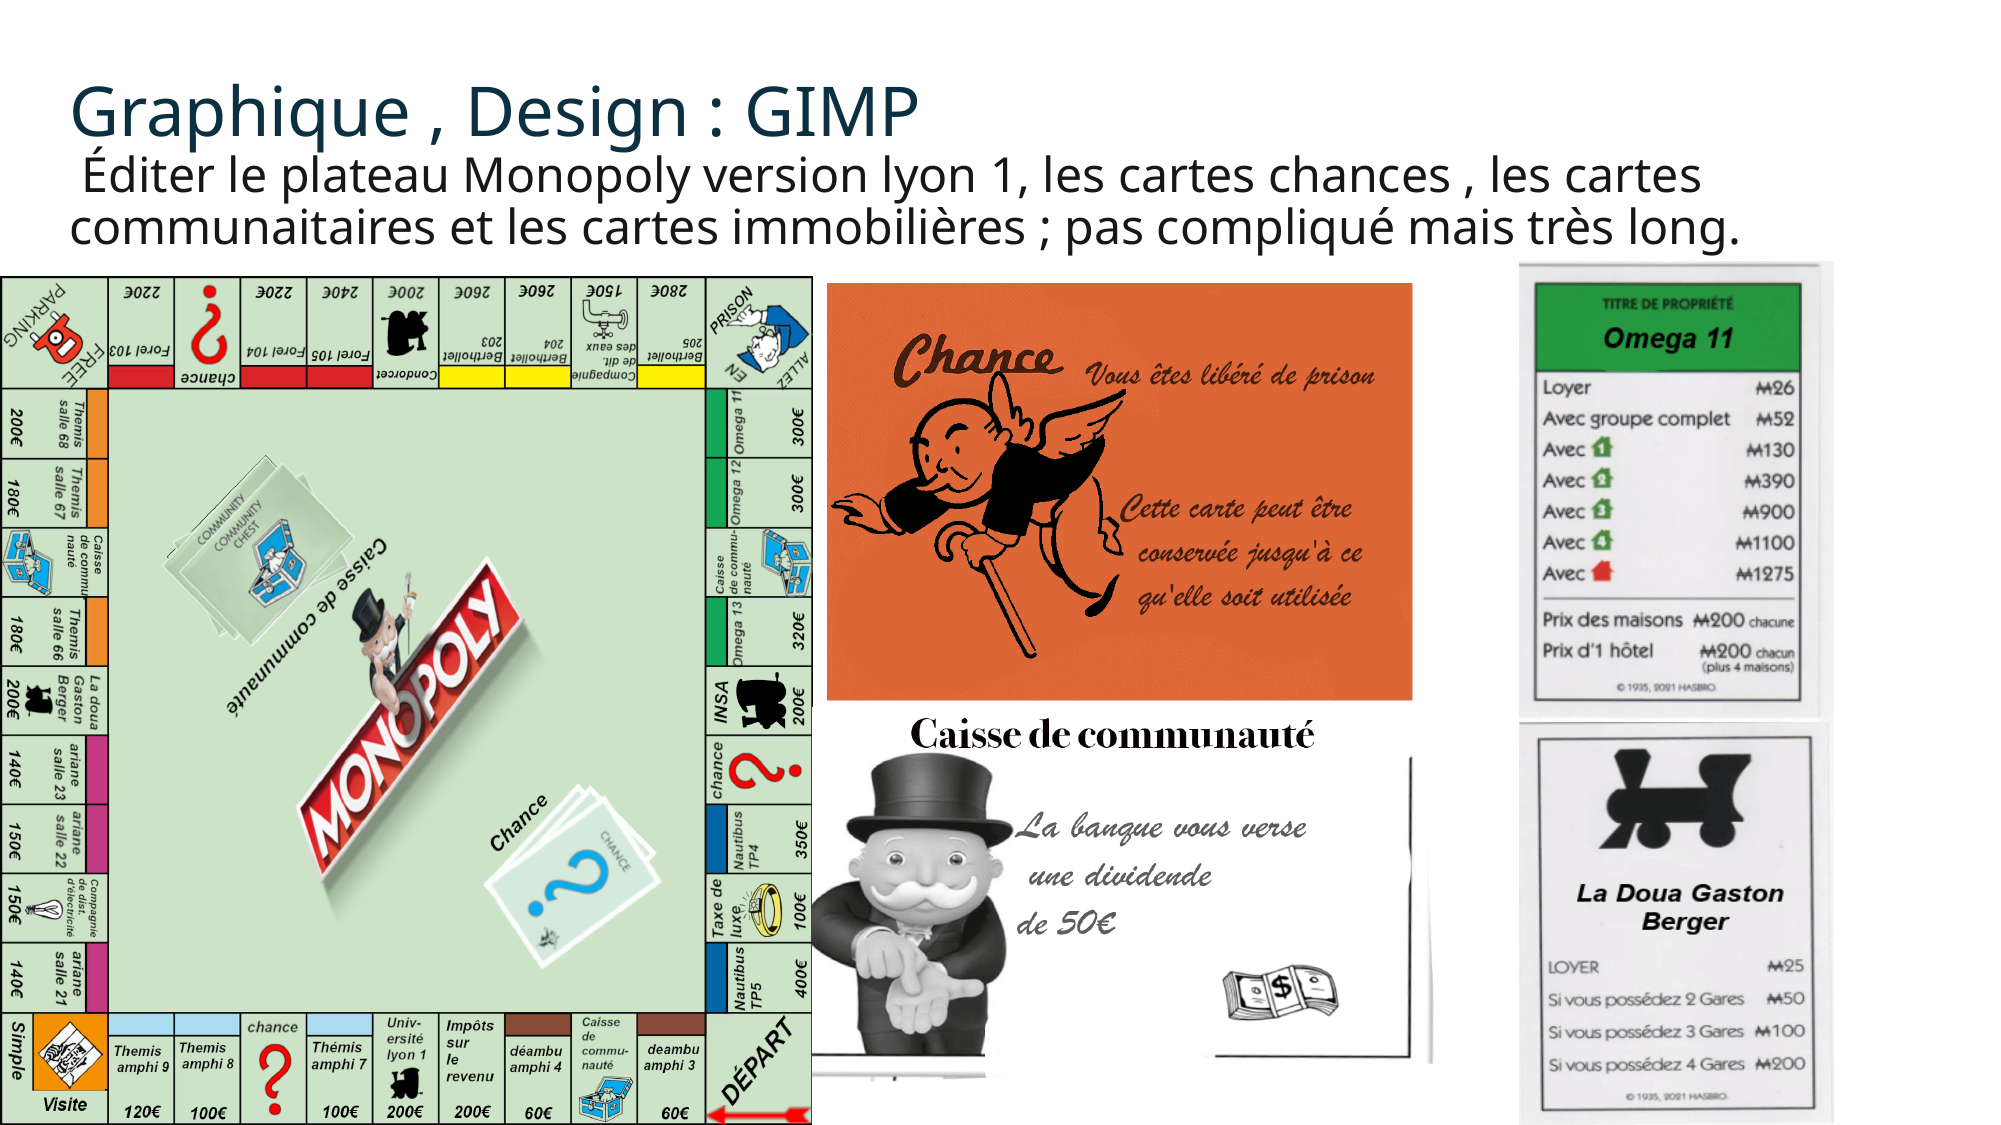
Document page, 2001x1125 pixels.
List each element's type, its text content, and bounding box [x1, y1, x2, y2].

title Graphique , Design : GIMP Éditer le plateau Monopoly version lyon 1, les cartes chances , les cartes communaitaires et les cartes immobilières ; pas compliqué mais très long. [54, 42, 1780, 290]
picture [0, 276, 1486, 1125]
picture [1519, 260, 1835, 1125]
picture [827, 282, 1414, 702]
